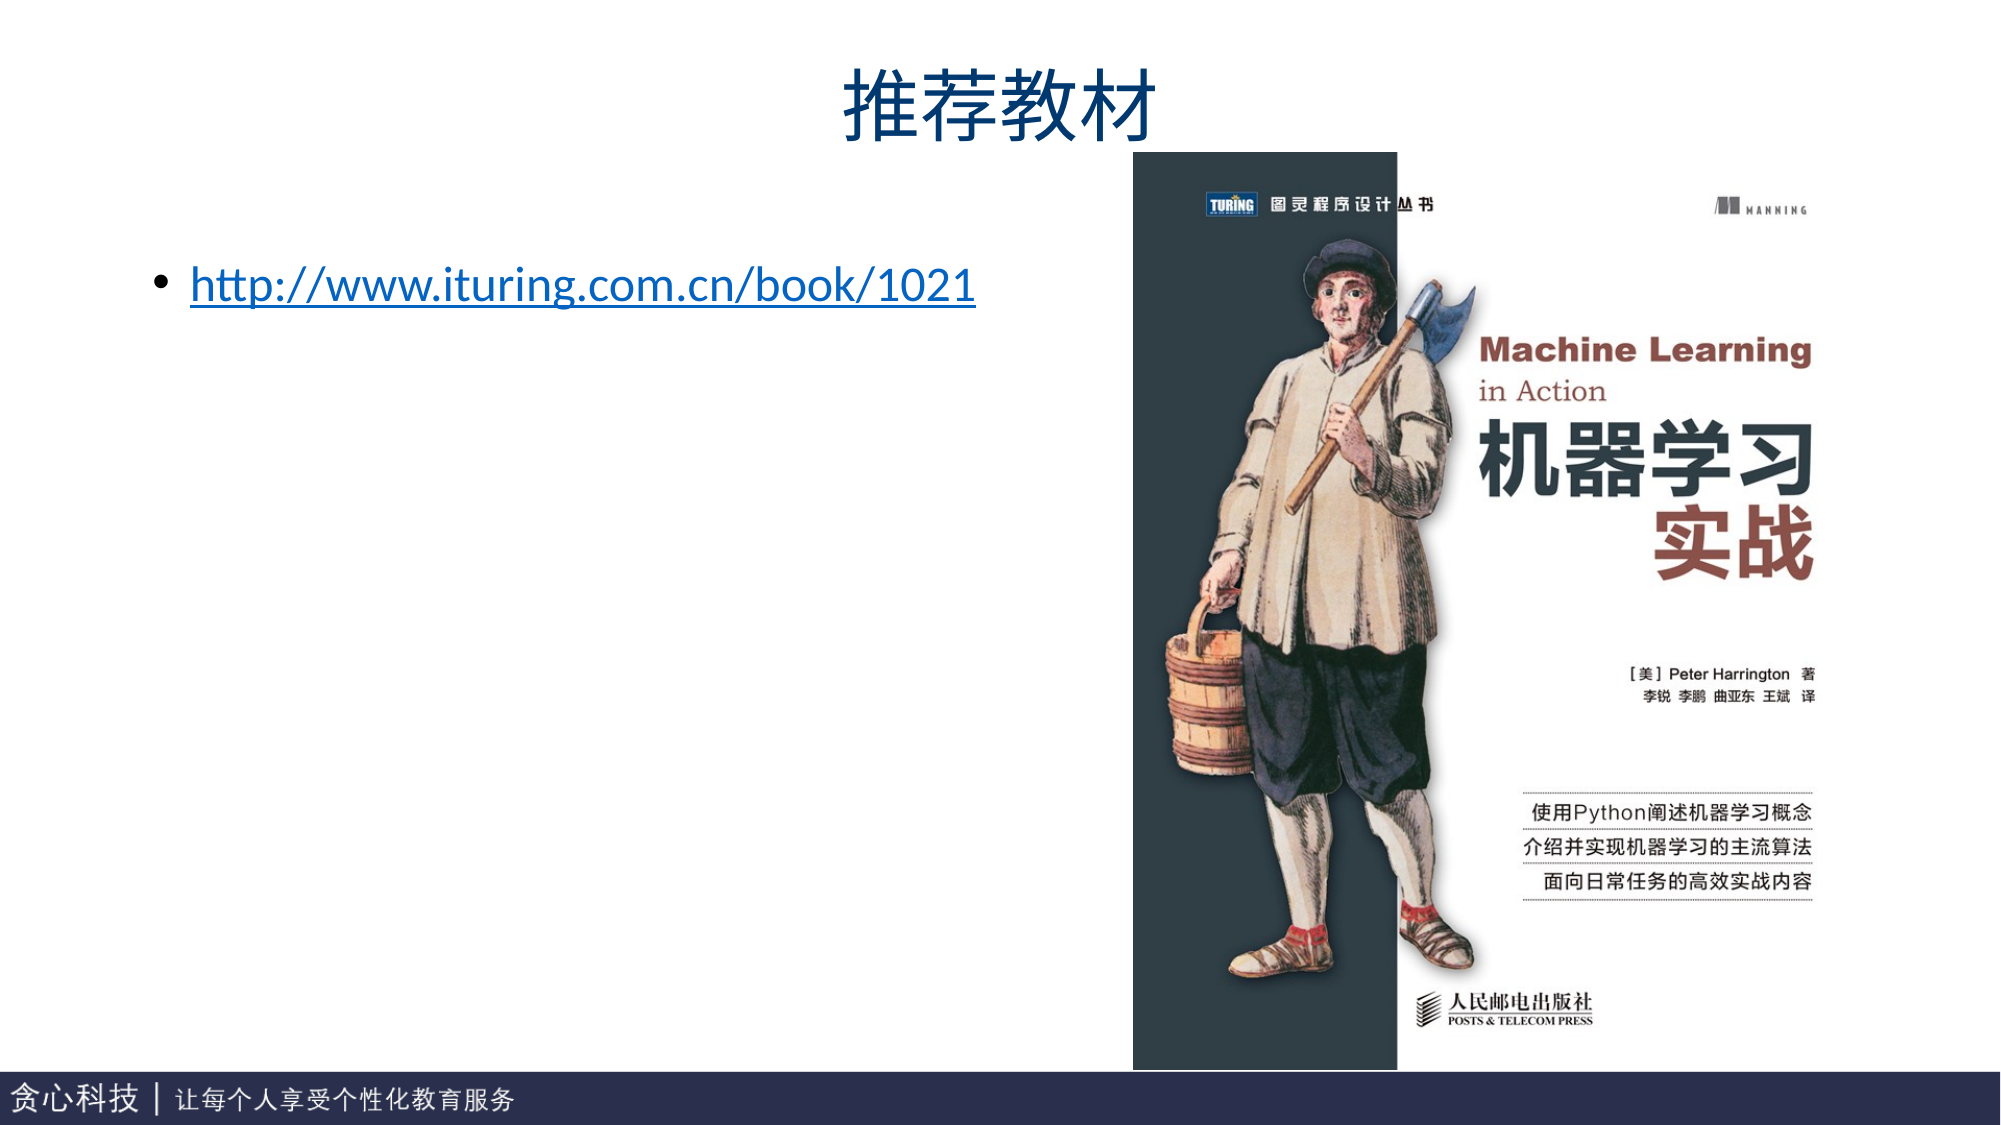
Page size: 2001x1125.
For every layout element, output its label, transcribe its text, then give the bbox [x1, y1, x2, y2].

title 推荐教材 [137, 1, 1863, 219]
list http://www.ituring.com.cn/book/1021 [137, 237, 1133, 952]
picture [0, 0, 2001, 1125]
